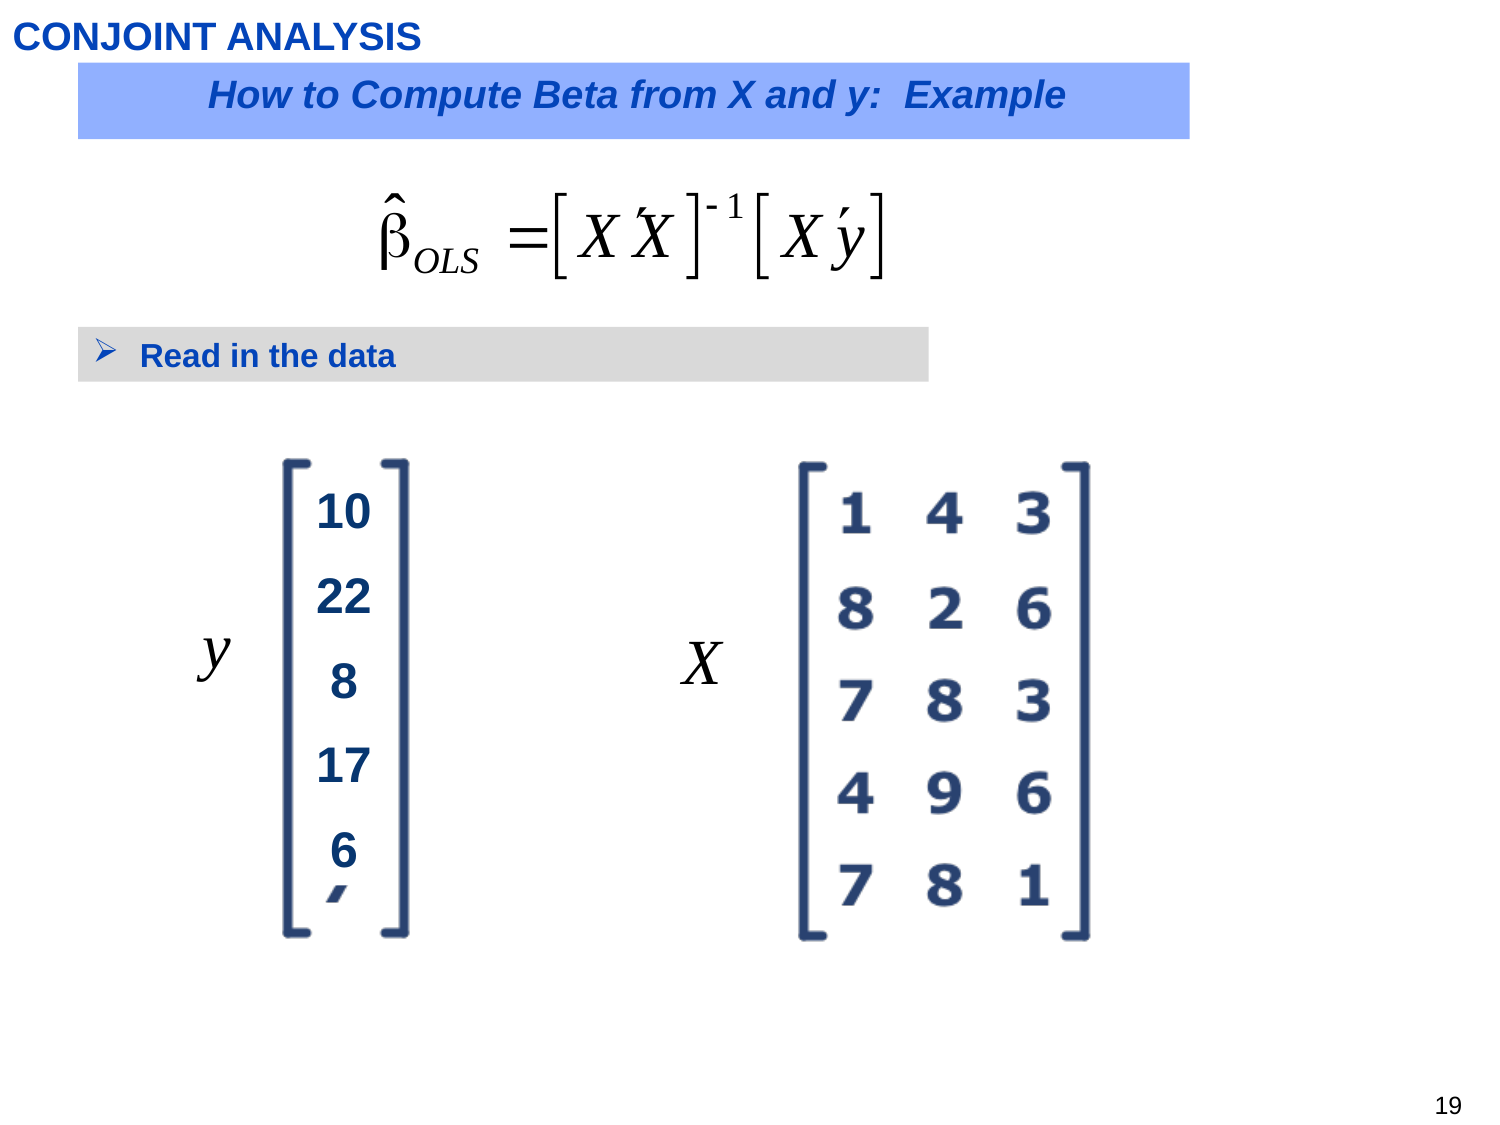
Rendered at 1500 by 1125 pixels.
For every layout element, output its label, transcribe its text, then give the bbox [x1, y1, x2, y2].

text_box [667, 625, 744, 696]
picture [267, 425, 470, 996]
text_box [185, 625, 246, 696]
slide_number 18 [1149, 1089, 1463, 1121]
picture [783, 428, 1151, 998]
text_box [78, 62, 1190, 140]
text_box Read in the data [78, 326, 929, 382]
text_box CONJOINT ANALYSIS [12, 11, 1455, 59]
text_box How to Compute Beta from X and y: Example [104, 69, 1171, 117]
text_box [370, 176, 898, 295]
